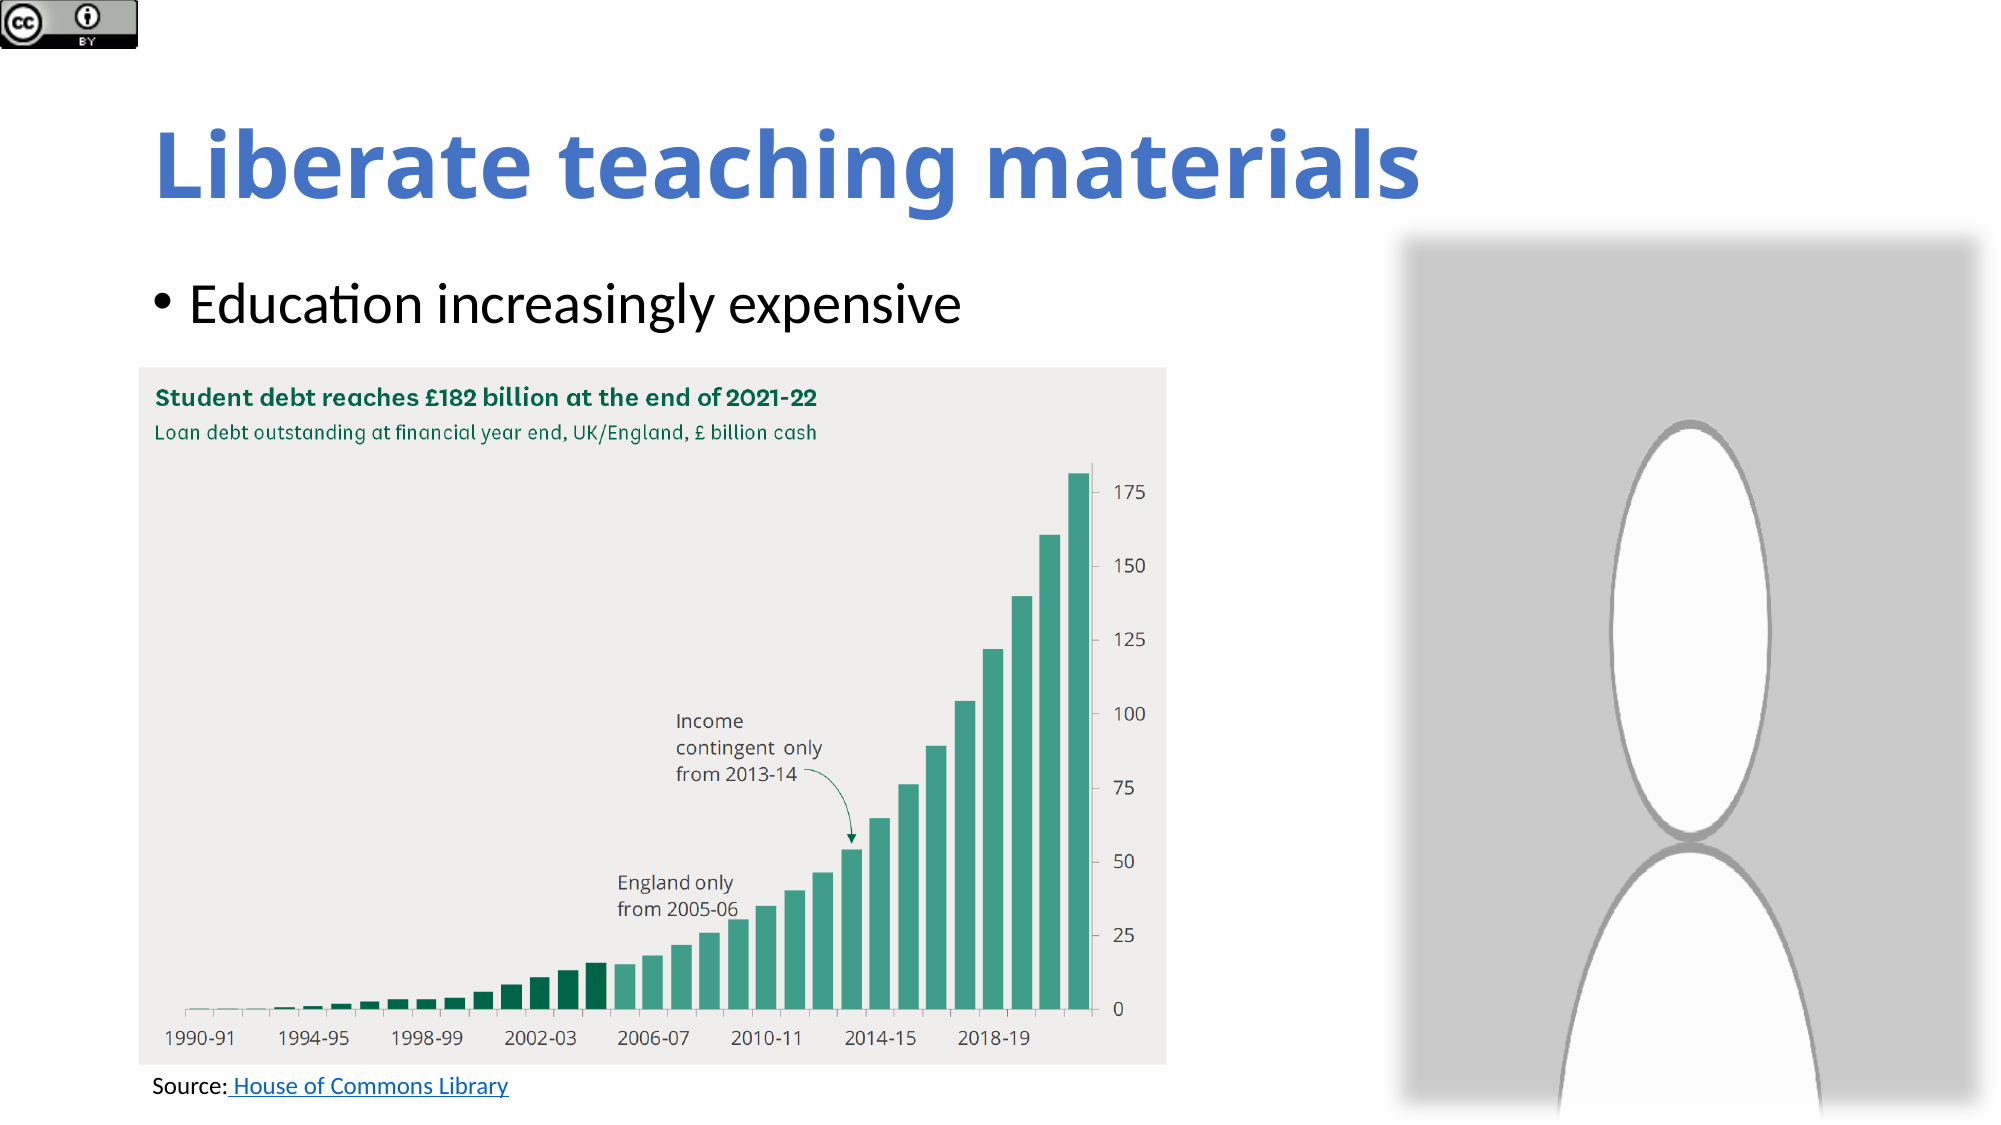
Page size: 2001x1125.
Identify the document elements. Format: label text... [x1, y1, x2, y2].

list Education increasingly expensive [137, 265, 1381, 979]
text_box Source: House of Commons Library [137, 1065, 1381, 1125]
picture [0, 0, 138, 49]
title Liberate teaching materials [137, 59, 1863, 265]
picture [137, 366, 1167, 1065]
picture [1381, 217, 2000, 1125]
